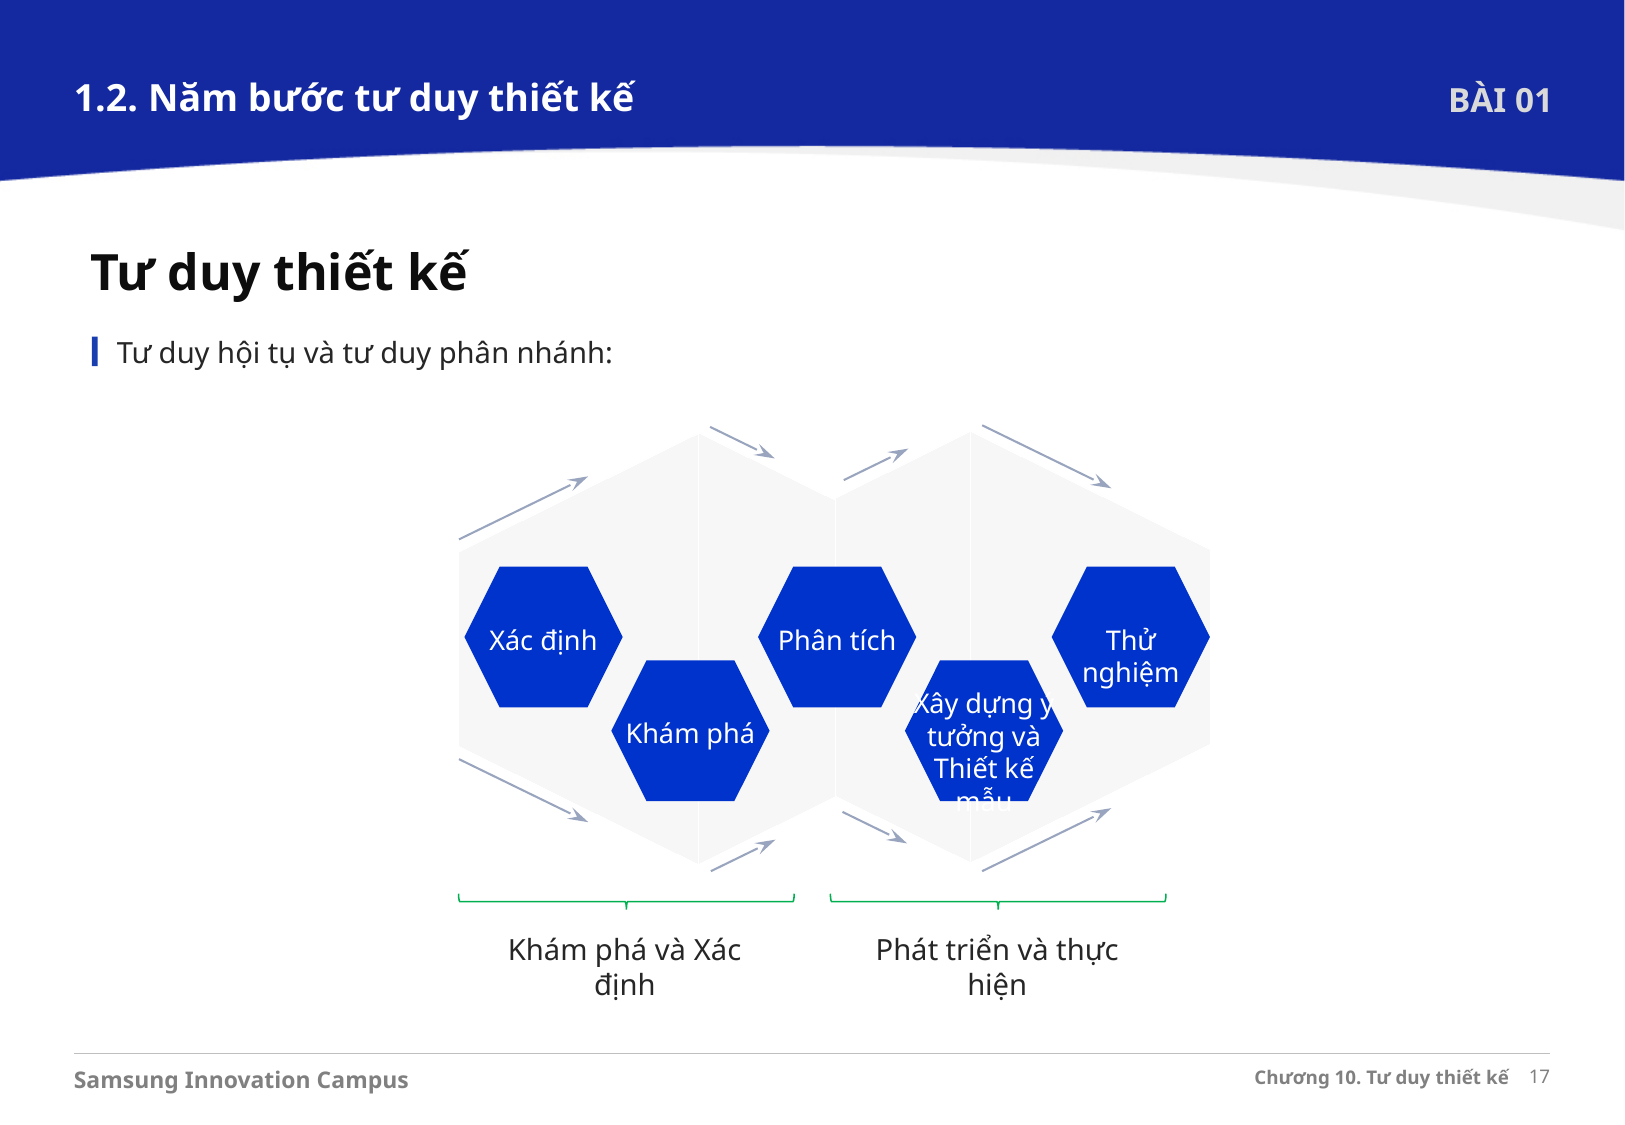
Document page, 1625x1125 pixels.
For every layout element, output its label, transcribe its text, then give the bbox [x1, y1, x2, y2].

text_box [91, 334, 1533, 371]
text_box Tư duy thiết kế [89, 240, 1534, 302]
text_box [73, 73, 1554, 120]
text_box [458, 893, 1166, 977]
picture [0, 0, 1625, 1125]
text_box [458, 431, 1211, 865]
